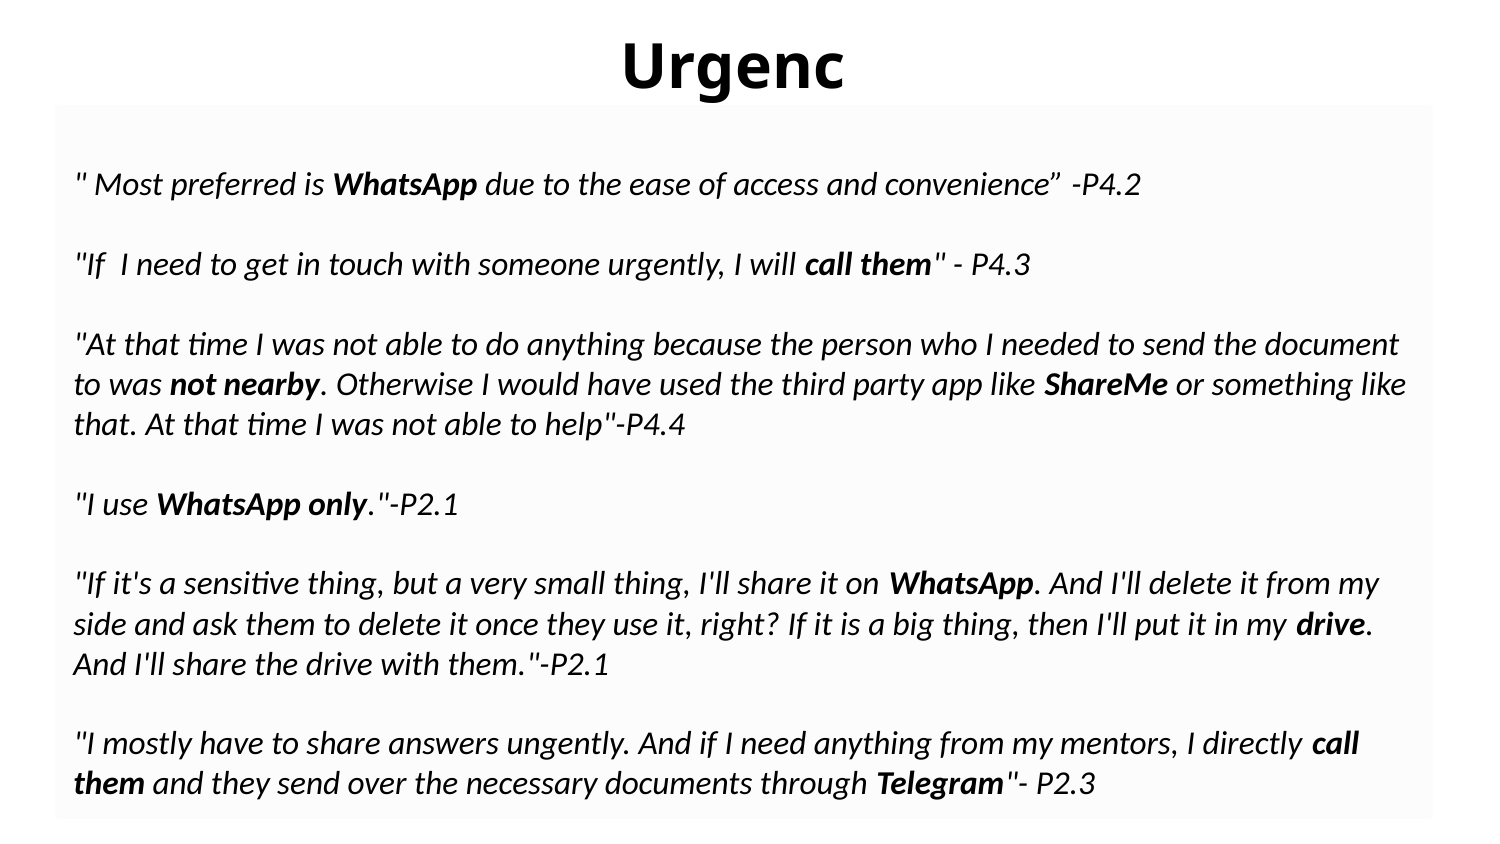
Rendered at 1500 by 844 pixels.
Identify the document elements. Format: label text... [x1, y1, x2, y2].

title Urgency [605, 11, 894, 95]
text_box " Most preferred is WhatsApp due to the ease of access and convenience” -P4.2 "If I need to get in touch with someone urgently, I will call them" - P4.3 "At that time I was not able to do anything because the person who I needed to send the document to was not nearby. Otherwise I would have used the third party app like ShareMe or something like that. At that time I was not able to help"-P4.4 "I use WhatsApp only."-P2.1 "If it's a sensitive thing, but a very small thing, I'll share it on WhatsApp. And I'll delete it from my side and ask them to delete it once they use it, right? If it is a big thing, then I'll put it in my drive. And I'll share the drive with them."-P2.1 "I mostly have to share answers ungently. And if I need anything from my mentors, I directly call them and they send over the necessary documents through Telegram"- P2.3 [58, 107, 1430, 817]
